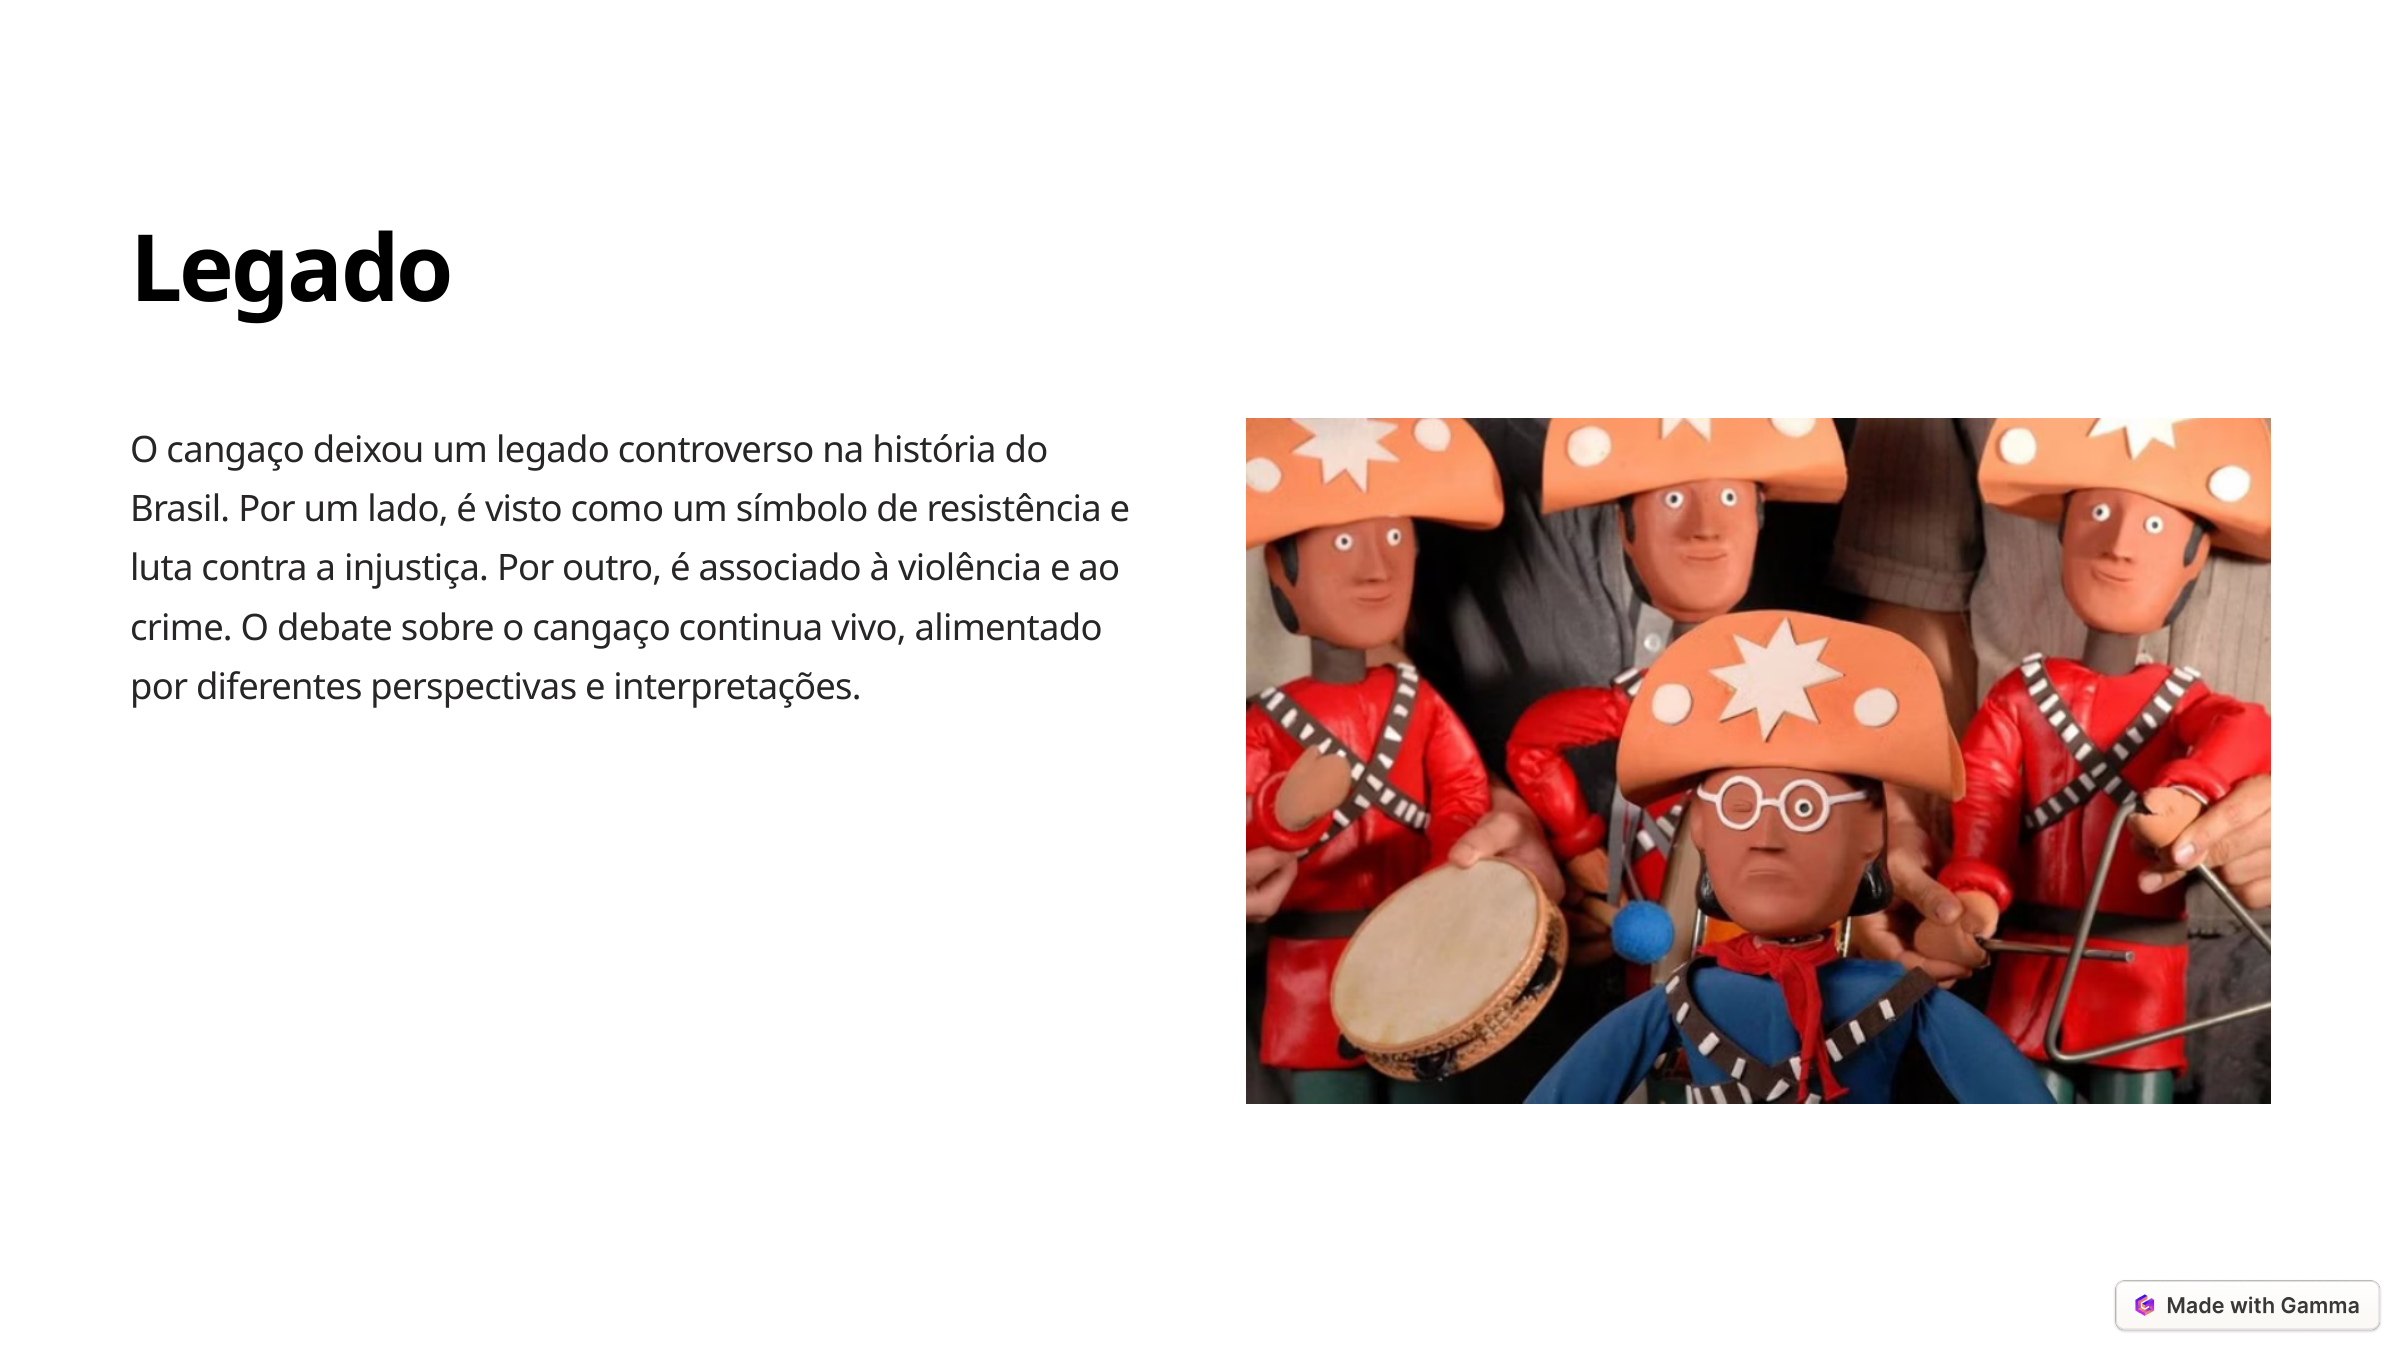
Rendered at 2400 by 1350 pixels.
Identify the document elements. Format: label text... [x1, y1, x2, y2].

picture [1246, 418, 2271, 1104]
text_box Legado [130, 204, 1061, 321]
picture [2106, 1271, 2389, 1339]
text_box O cangaço deixou um legado controverso na história do Brasil. Por um lado, é visto como um símbolo de resistência e luta contra a injustiça. Por outro, é associado à violência e ao crime. O debate sobre o cangaço continua vivo, alimentado por diferentes perspectivas e interpretações. [130, 410, 1155, 708]
